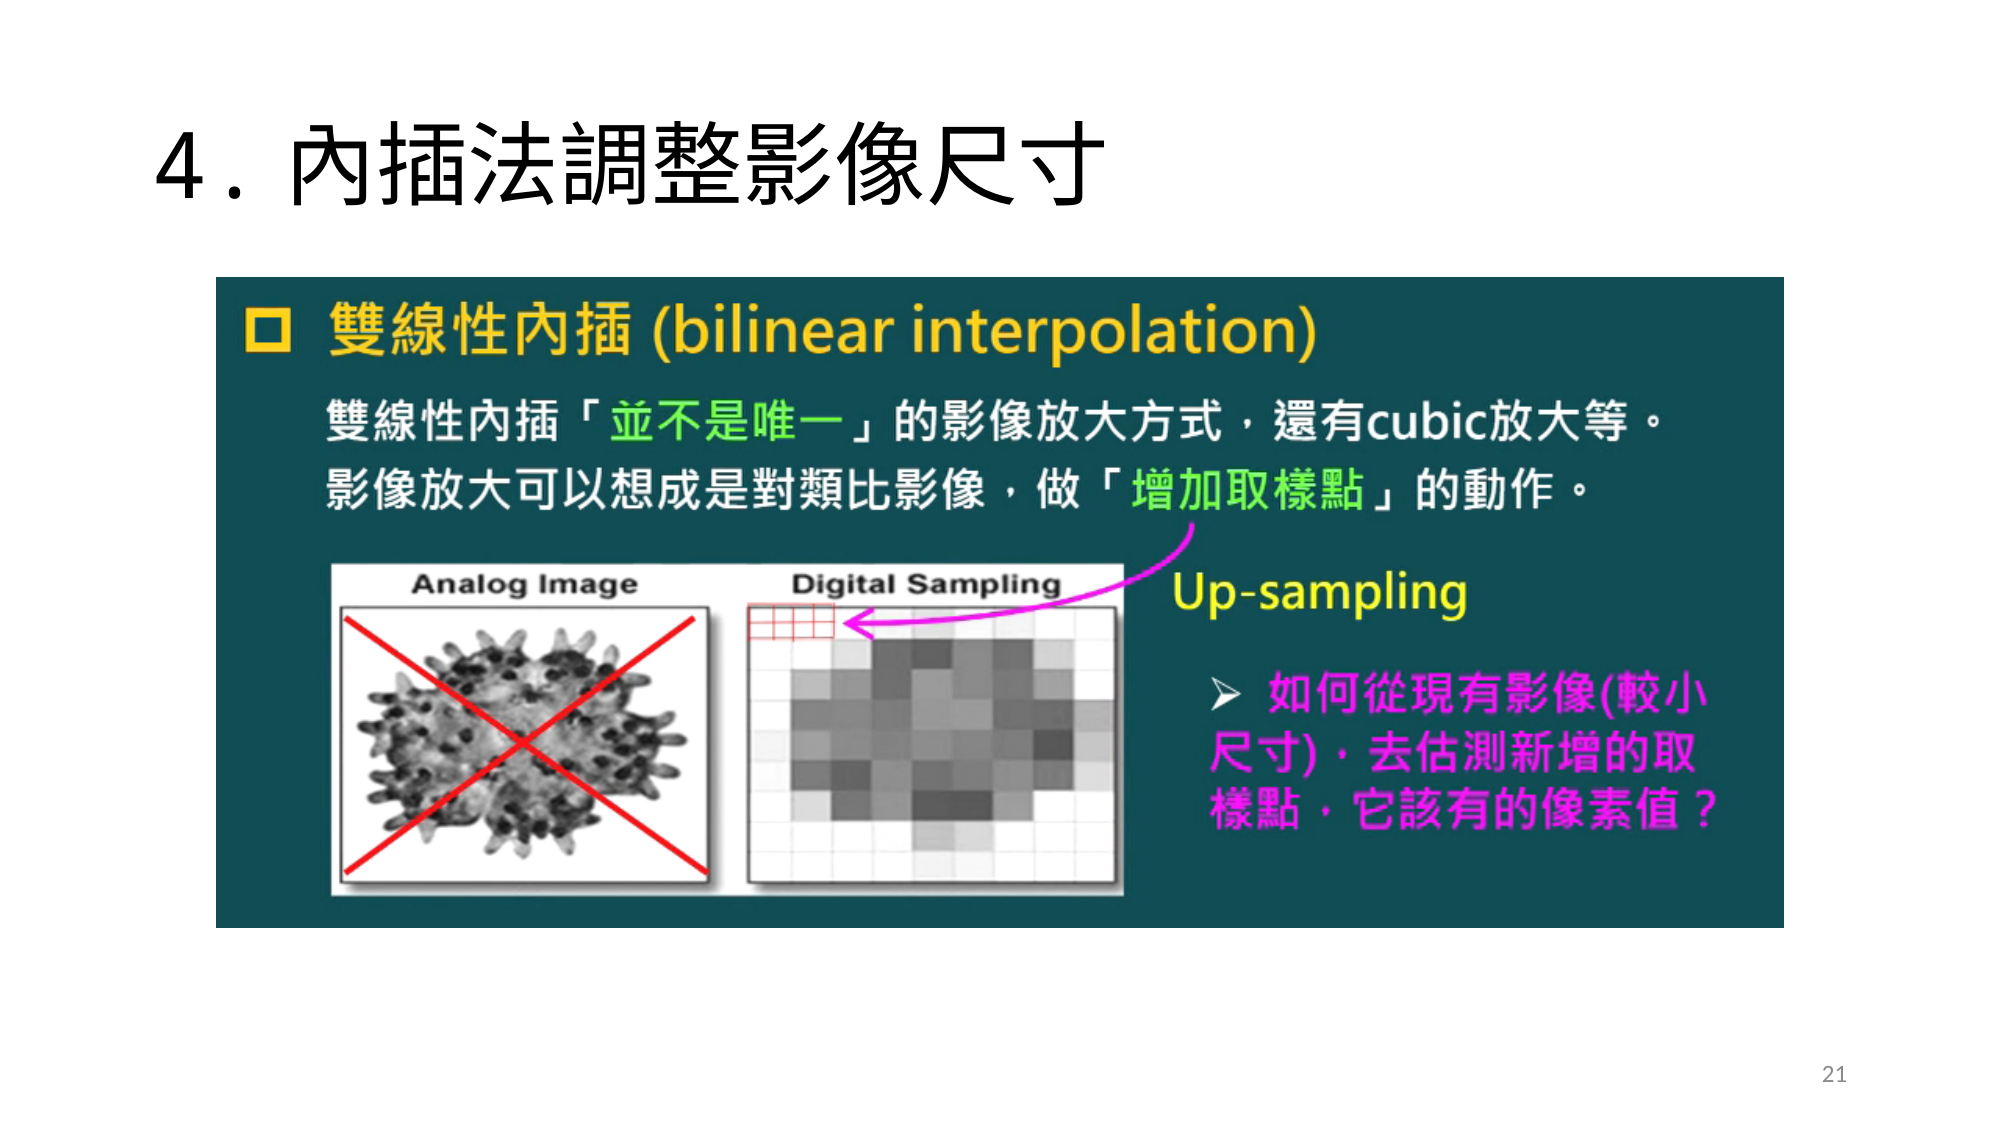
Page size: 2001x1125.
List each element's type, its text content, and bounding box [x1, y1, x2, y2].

text_box [137, 277, 1863, 1103]
title 4.內插法調整影像尺寸 [137, 59, 1863, 277]
picture [216, 276, 1784, 928]
